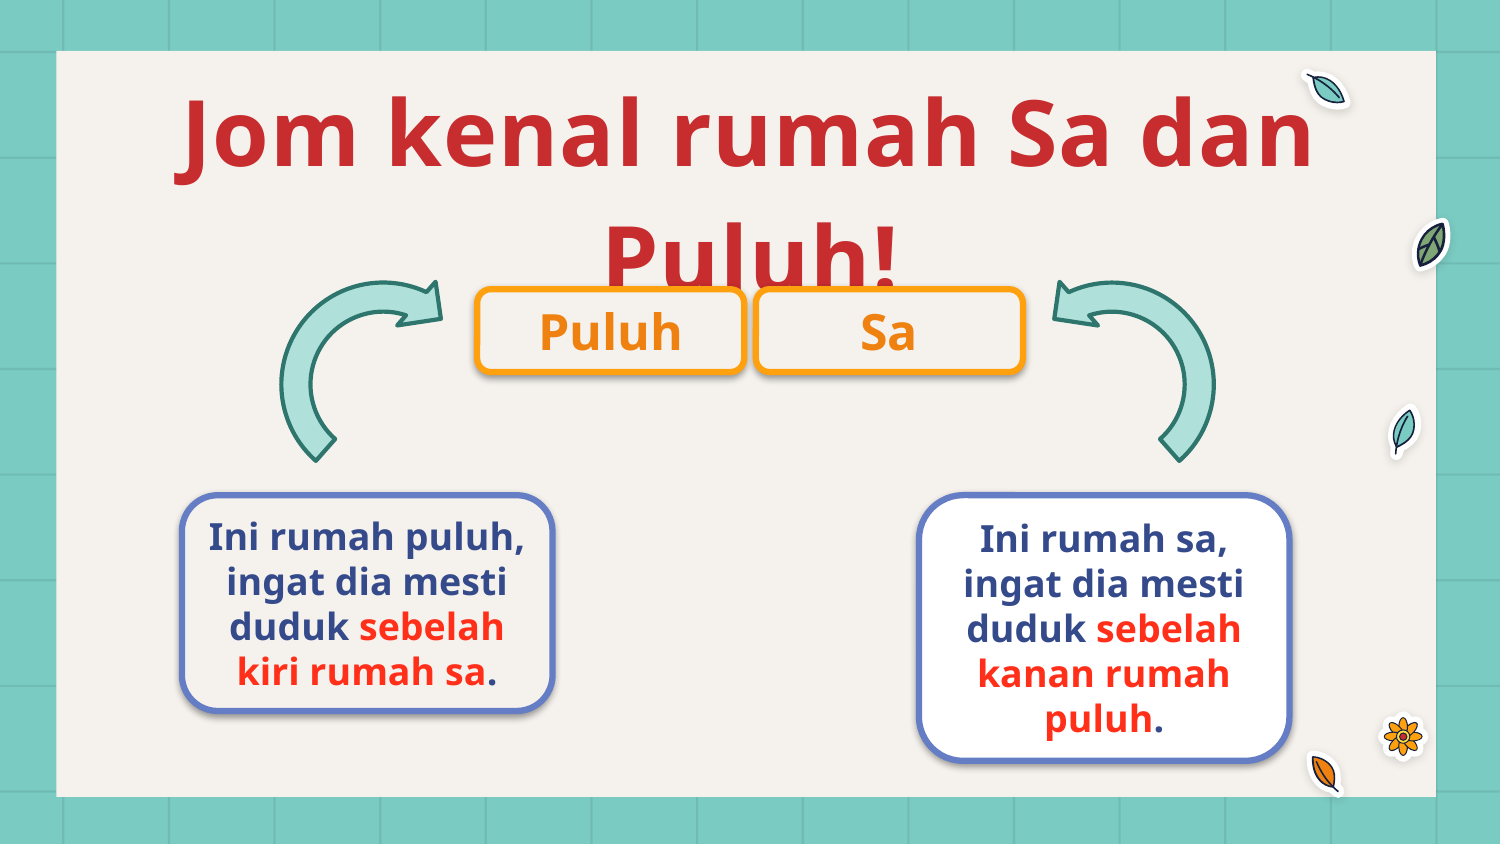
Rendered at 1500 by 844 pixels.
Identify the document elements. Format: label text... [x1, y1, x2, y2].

text_box [1052, 279, 1216, 464]
title Jom kenal rumah Sa dan Puluh! [91, 115, 1409, 254]
text_box [279, 279, 443, 463]
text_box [476, 288, 1024, 374]
text_box Ini rumah sa, ingat dia mesti duduk sebelah kanan rumah puluh. [915, 491, 1293, 764]
text_box Ini rumah puluh, ingat dia mesti duduk sebelah kiri rumah sa. [178, 492, 556, 715]
